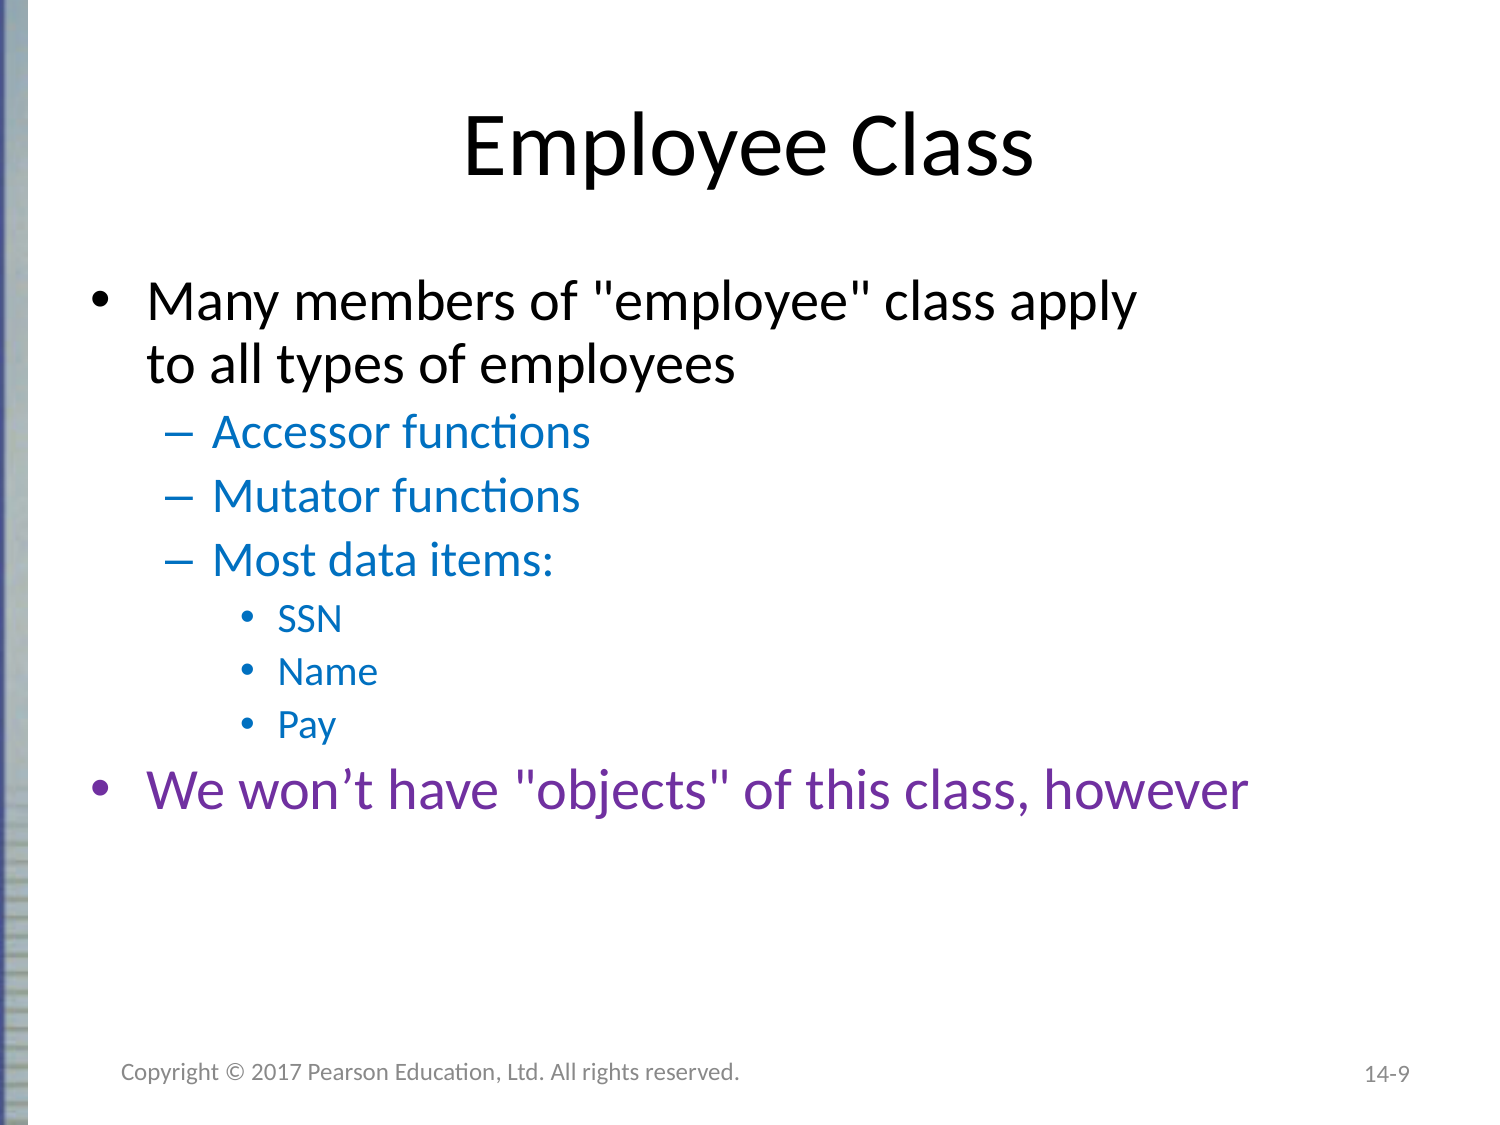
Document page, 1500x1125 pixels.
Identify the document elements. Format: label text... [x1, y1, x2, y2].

list Many members of "employee" class apply to all types of employees Accessor functions Mutator functions Most data items: SSN Name Pay We won’t have "objects" of this class, however [75, 262, 1425, 1005]
footer Copyright © 2017 Pearson Education, Ltd. All rights reserved. [75, 1040, 788, 1100]
picture [0, 0, 28, 1125]
title Employee Class [75, 45, 1425, 233]
slide_number 14-9 [1074, 1042, 1425, 1103]
